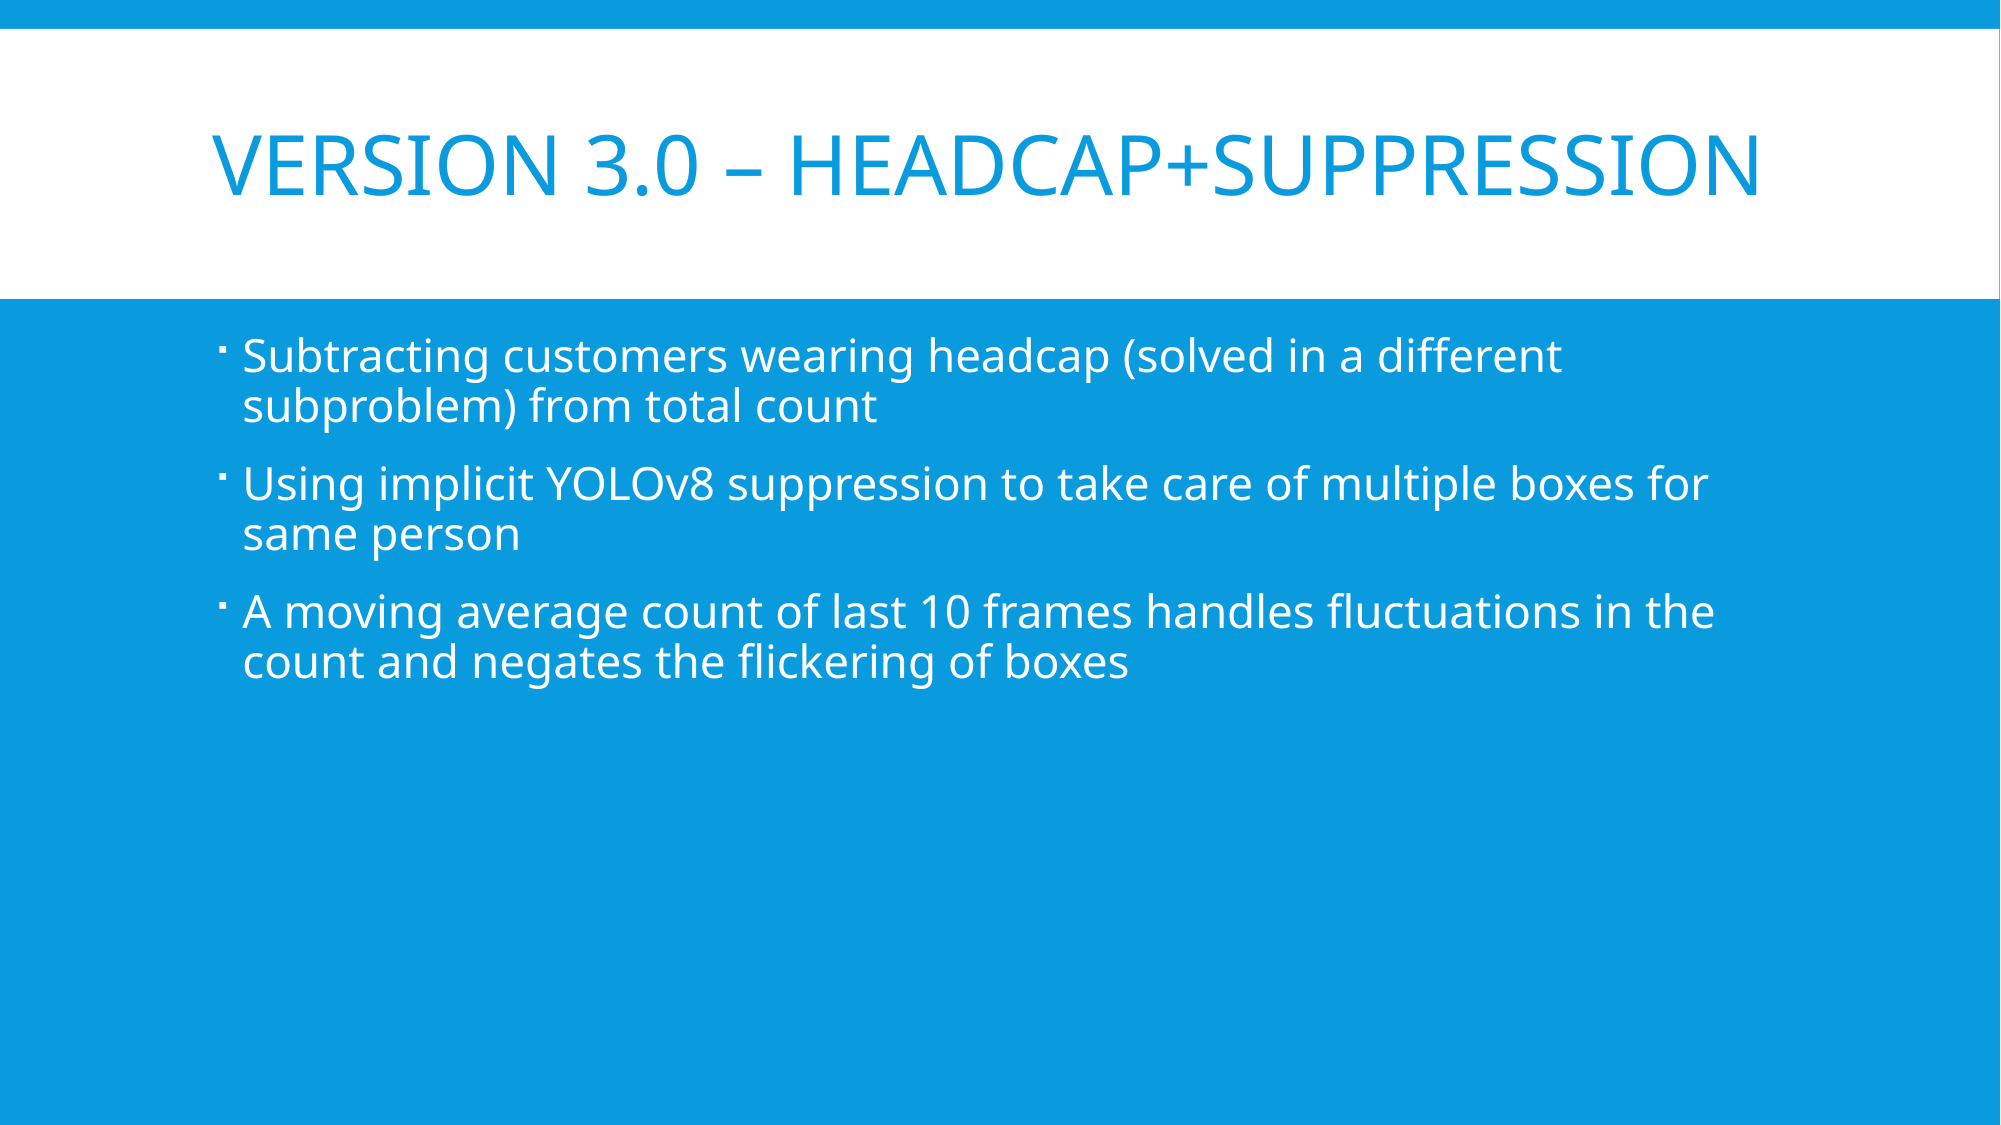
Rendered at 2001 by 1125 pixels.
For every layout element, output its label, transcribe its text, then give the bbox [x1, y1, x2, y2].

title Version 3.0 – Headcap+suppression [197, 46, 1803, 295]
list Subtracting customers wearing headcap (solved in a different subproblem) from total count Using implicit YOLOv8 suppression to take care of multiple boxes for same person A moving average count of last 10 frames handles fluctuations in the count and negates the flickering of boxes [197, 325, 1803, 1016]
